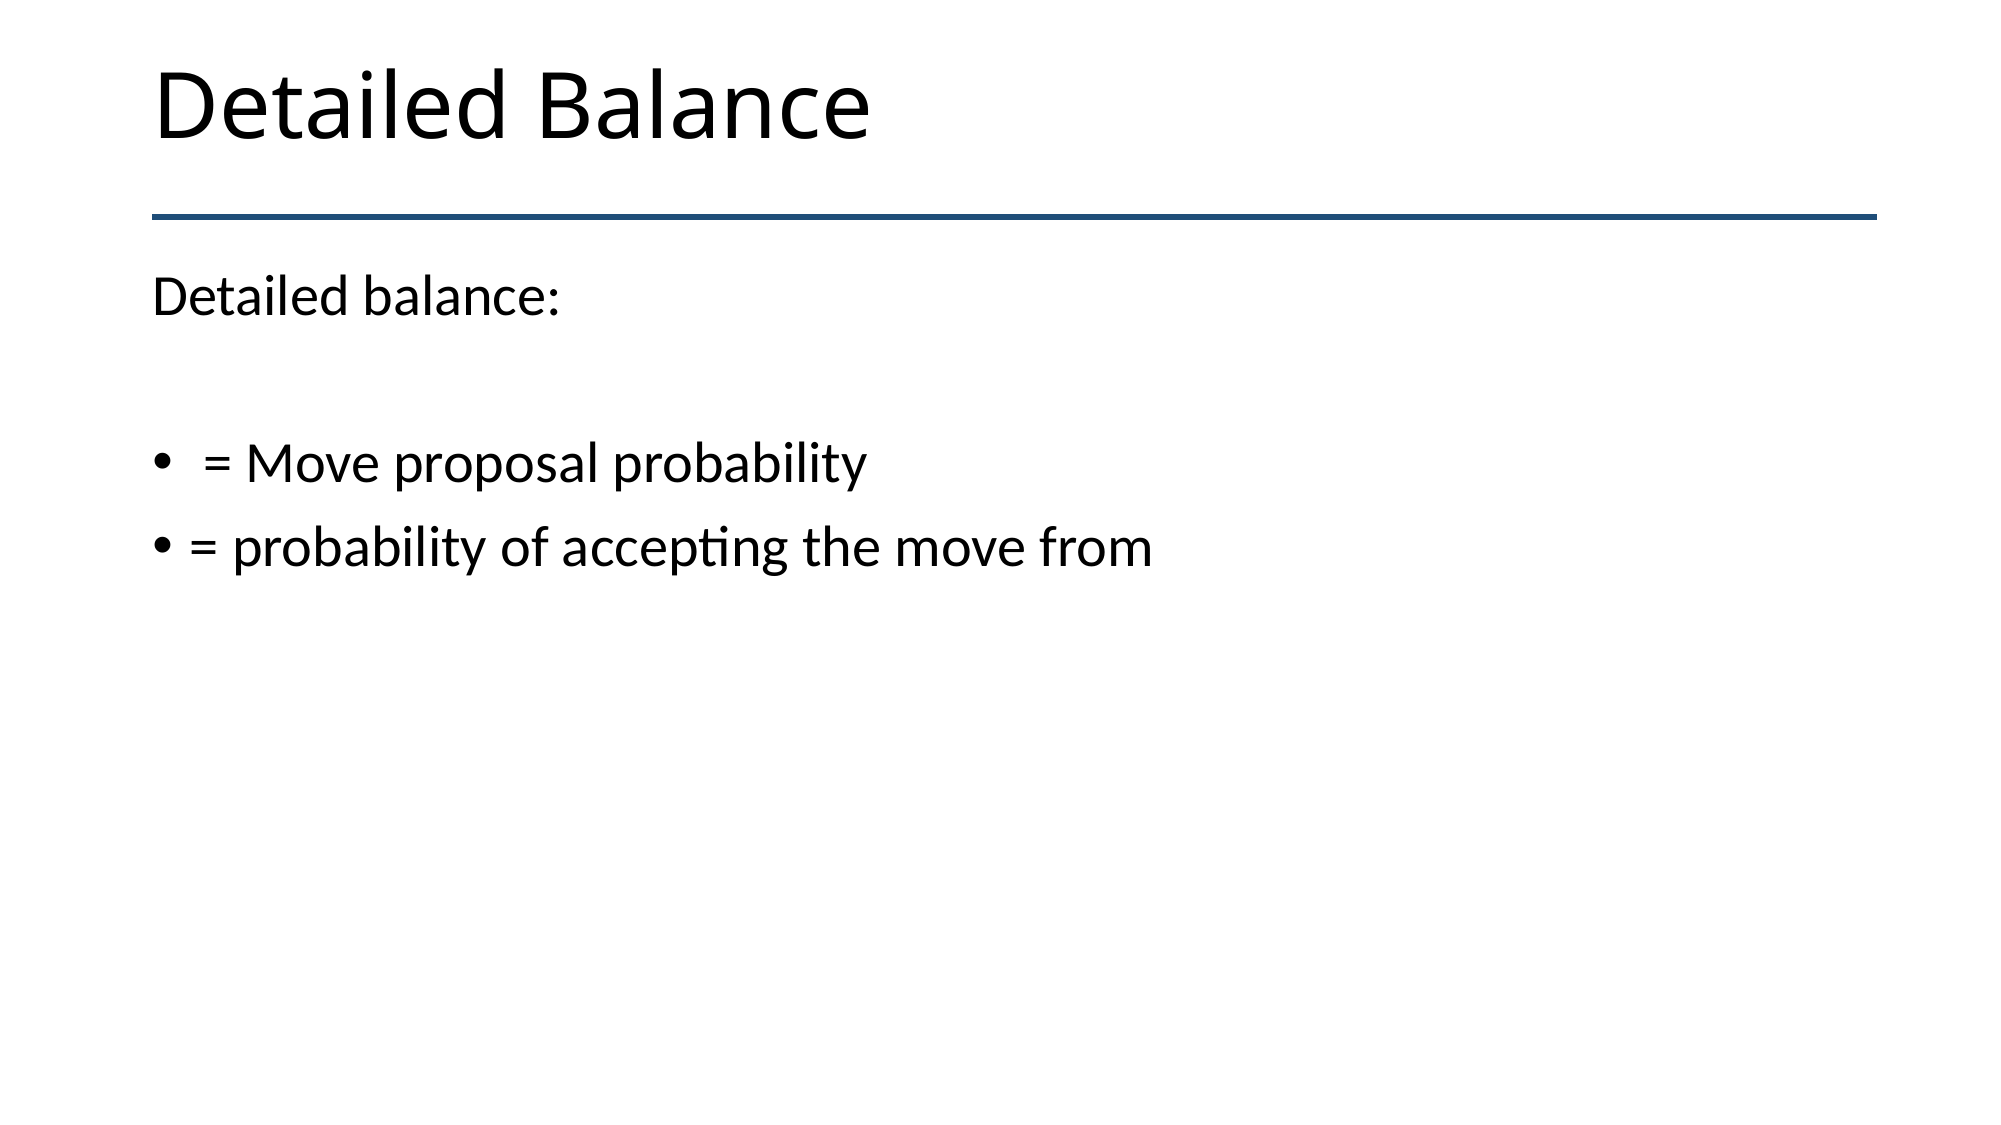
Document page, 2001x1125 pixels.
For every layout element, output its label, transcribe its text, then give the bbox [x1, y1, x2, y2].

title Detailed Balance [137, 0, 1863, 218]
